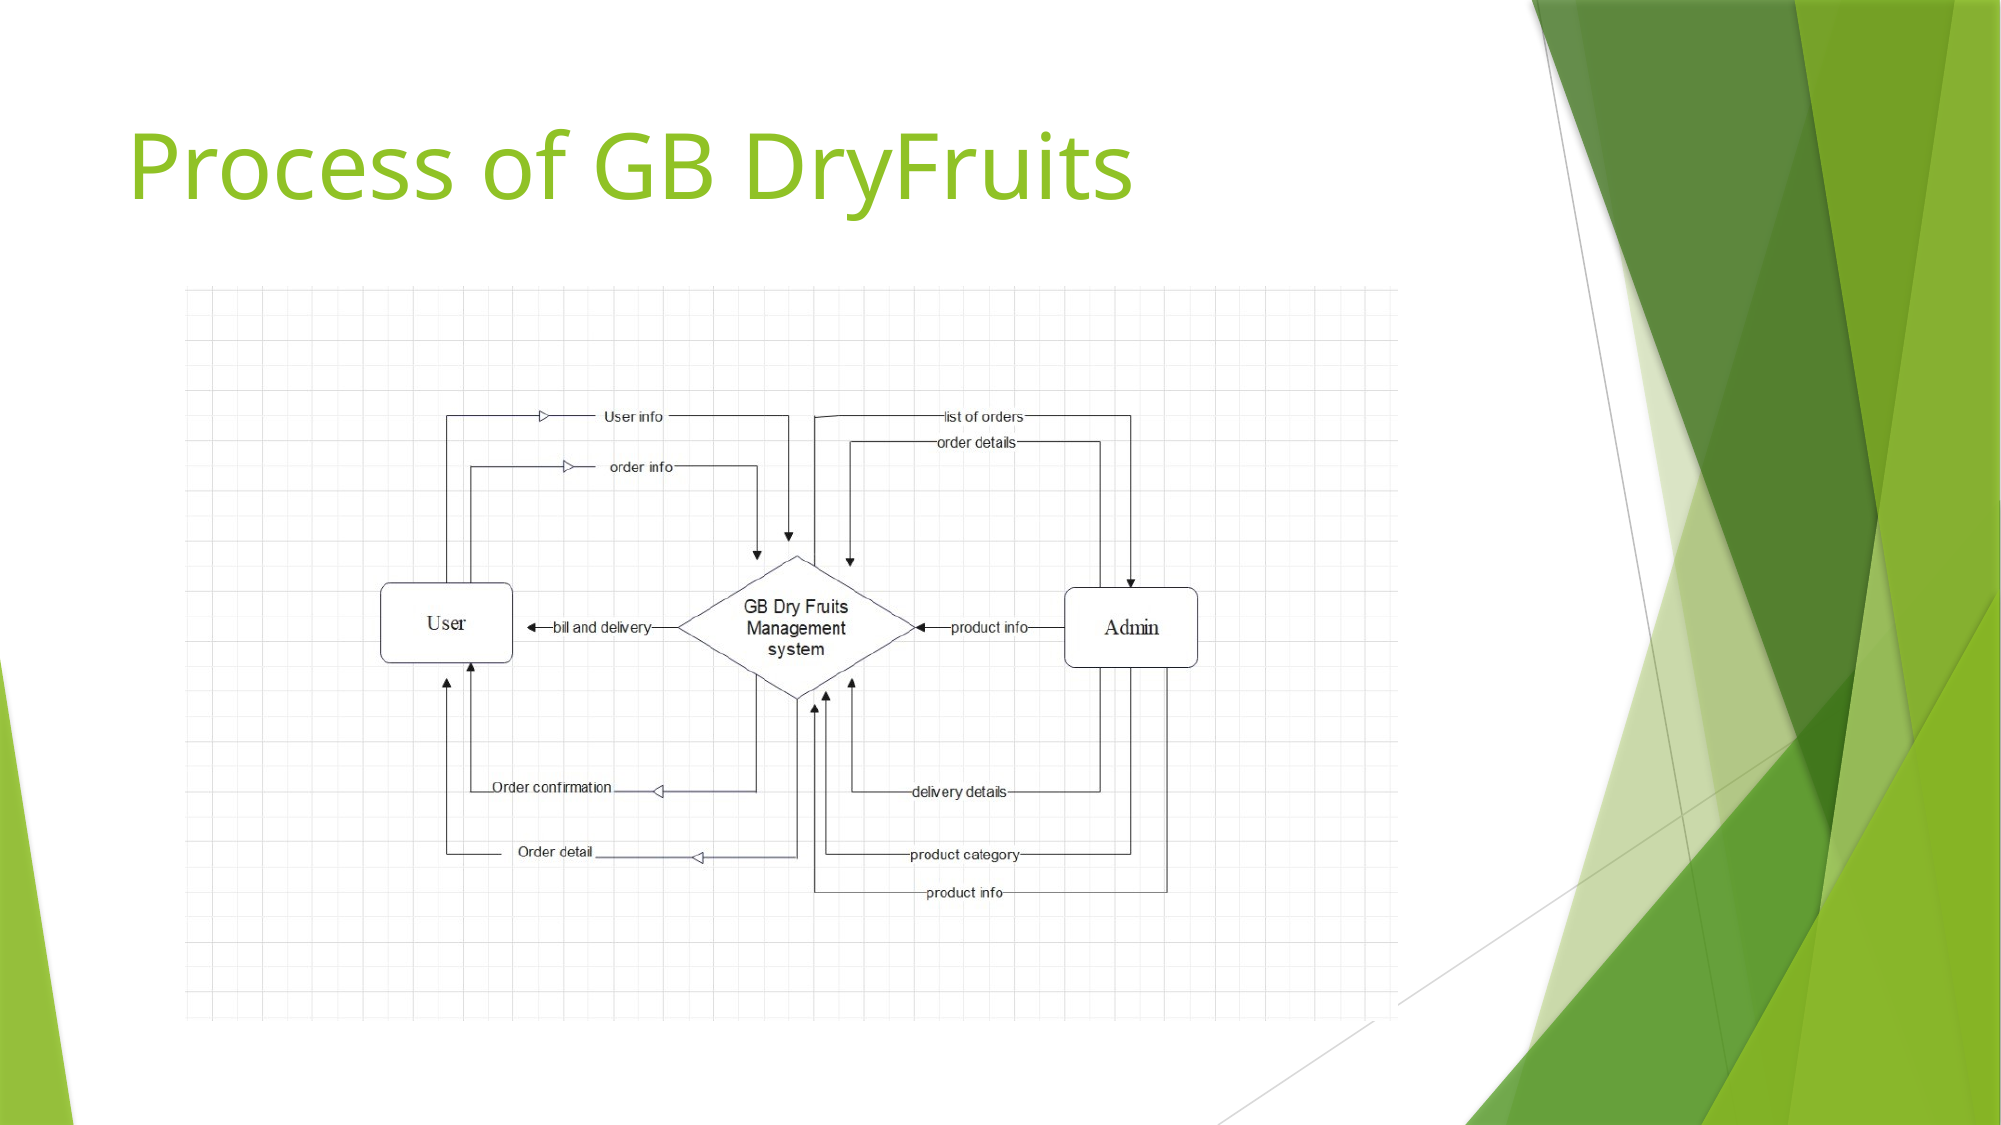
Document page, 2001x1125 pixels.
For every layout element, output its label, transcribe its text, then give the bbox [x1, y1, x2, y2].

title Process of GB DryFruits [111, 99, 1522, 317]
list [184, 285, 1399, 1022]
